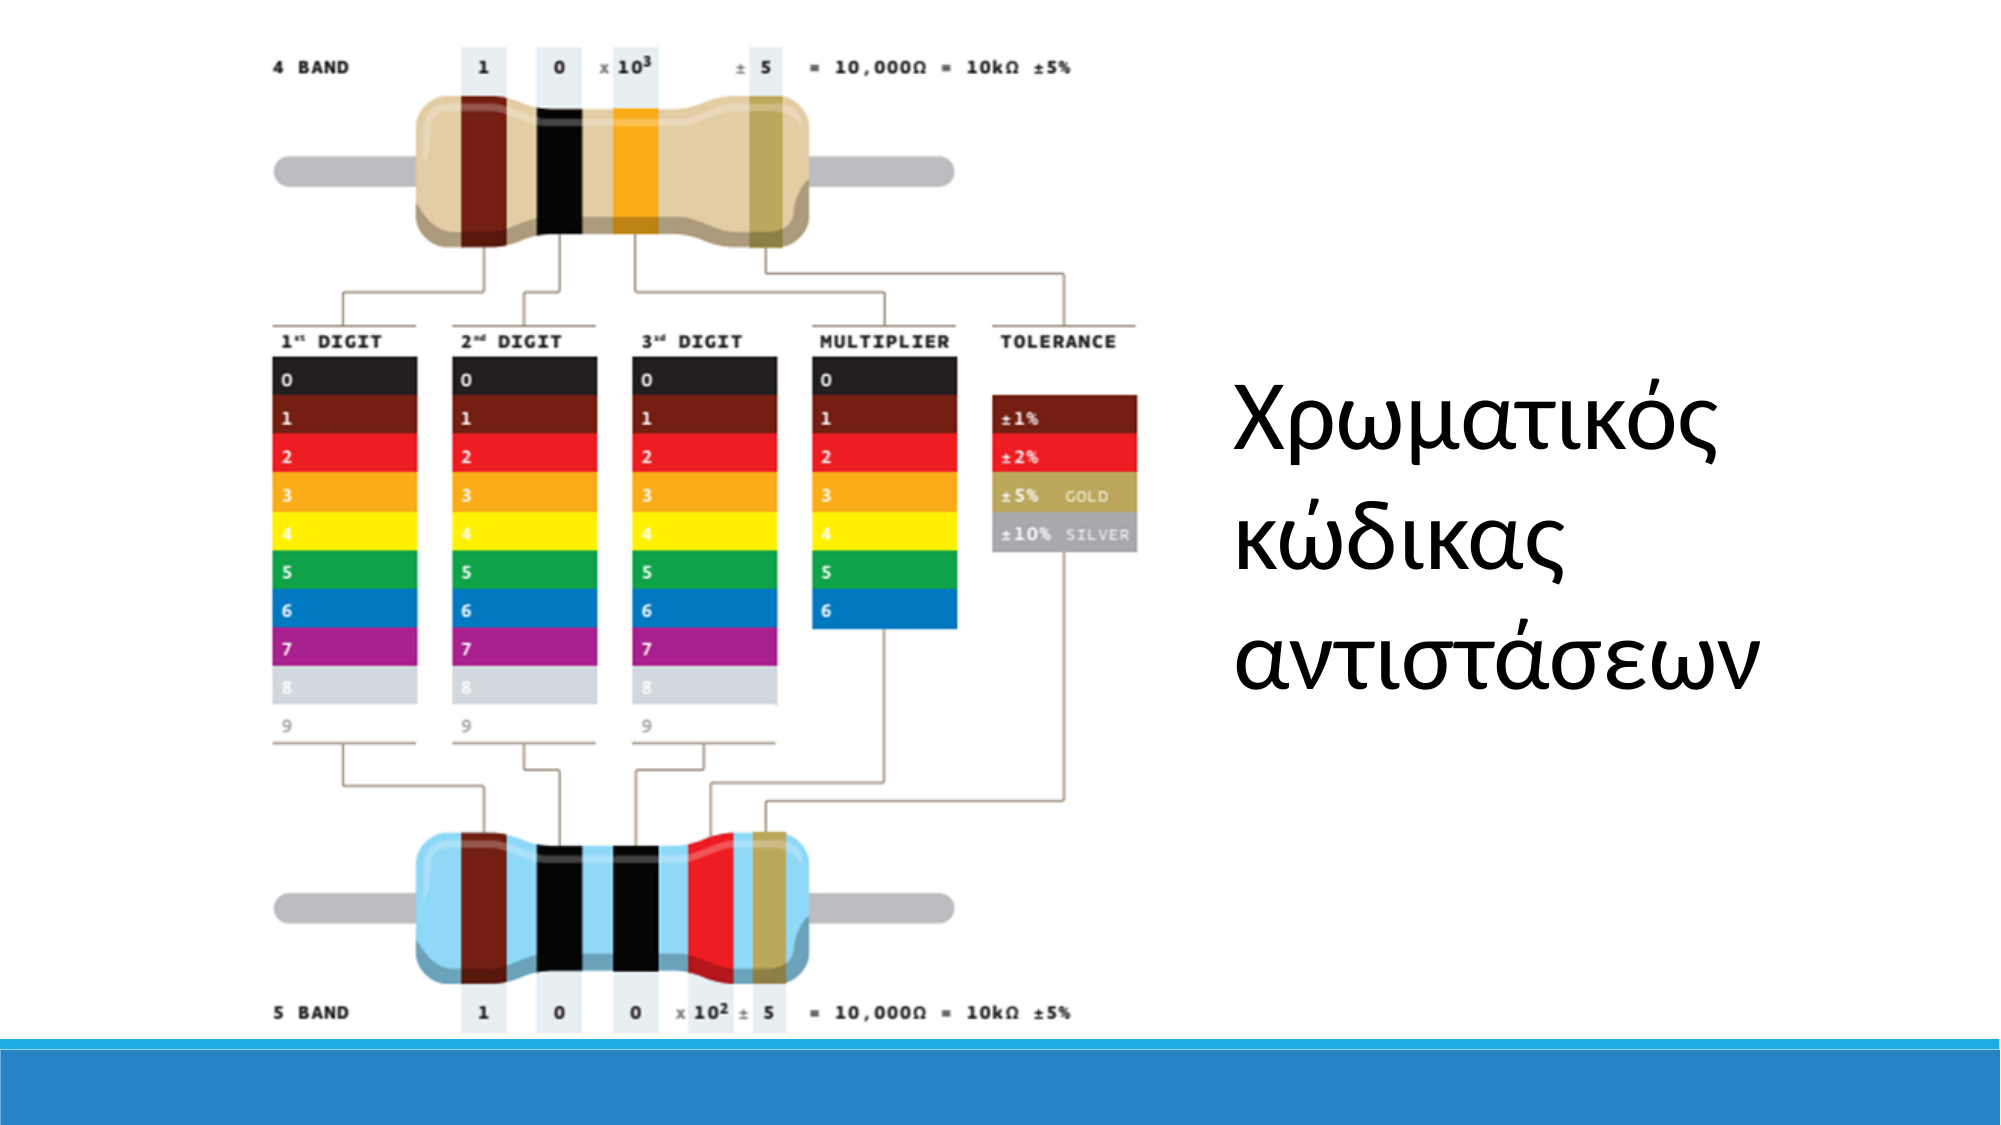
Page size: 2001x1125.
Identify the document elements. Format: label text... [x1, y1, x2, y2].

text_box Χρωματικός κώδικας αντιστάσεων [1218, 342, 1892, 717]
picture [249, 30, 1156, 1033]
